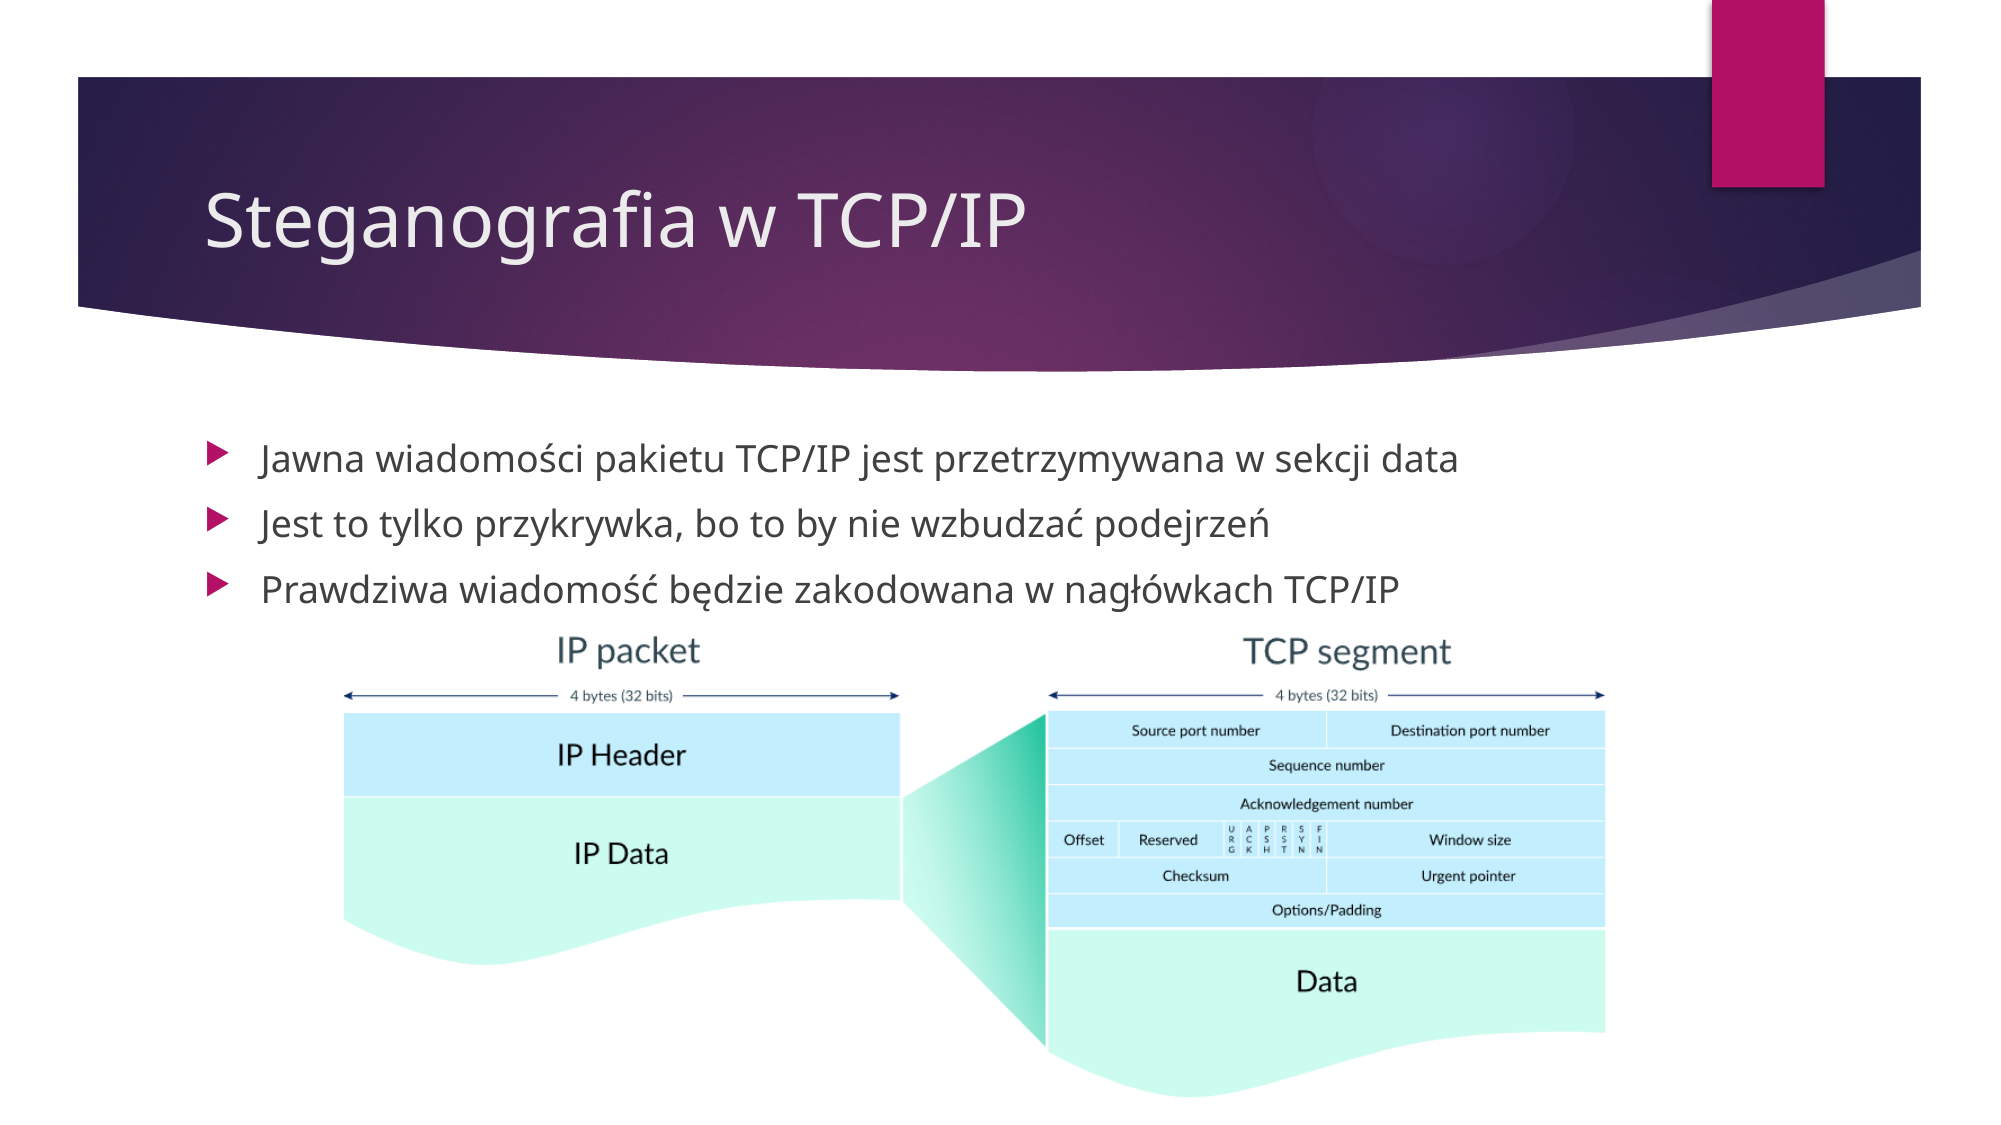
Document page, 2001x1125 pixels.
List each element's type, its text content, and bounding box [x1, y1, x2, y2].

title Steganografia w TCP/IP [189, 159, 1627, 276]
list Jawna wiadomości pakietu TCP/IP jest przetrzymywana w sekcji data Jest to tylko przykrywka, bo to by nie wzbudzać podejrzeń Prawdziwa wiadomość będzie zakodowana w nagłówkach TCP/IP [189, 427, 1638, 988]
picture [344, 632, 1621, 1114]
